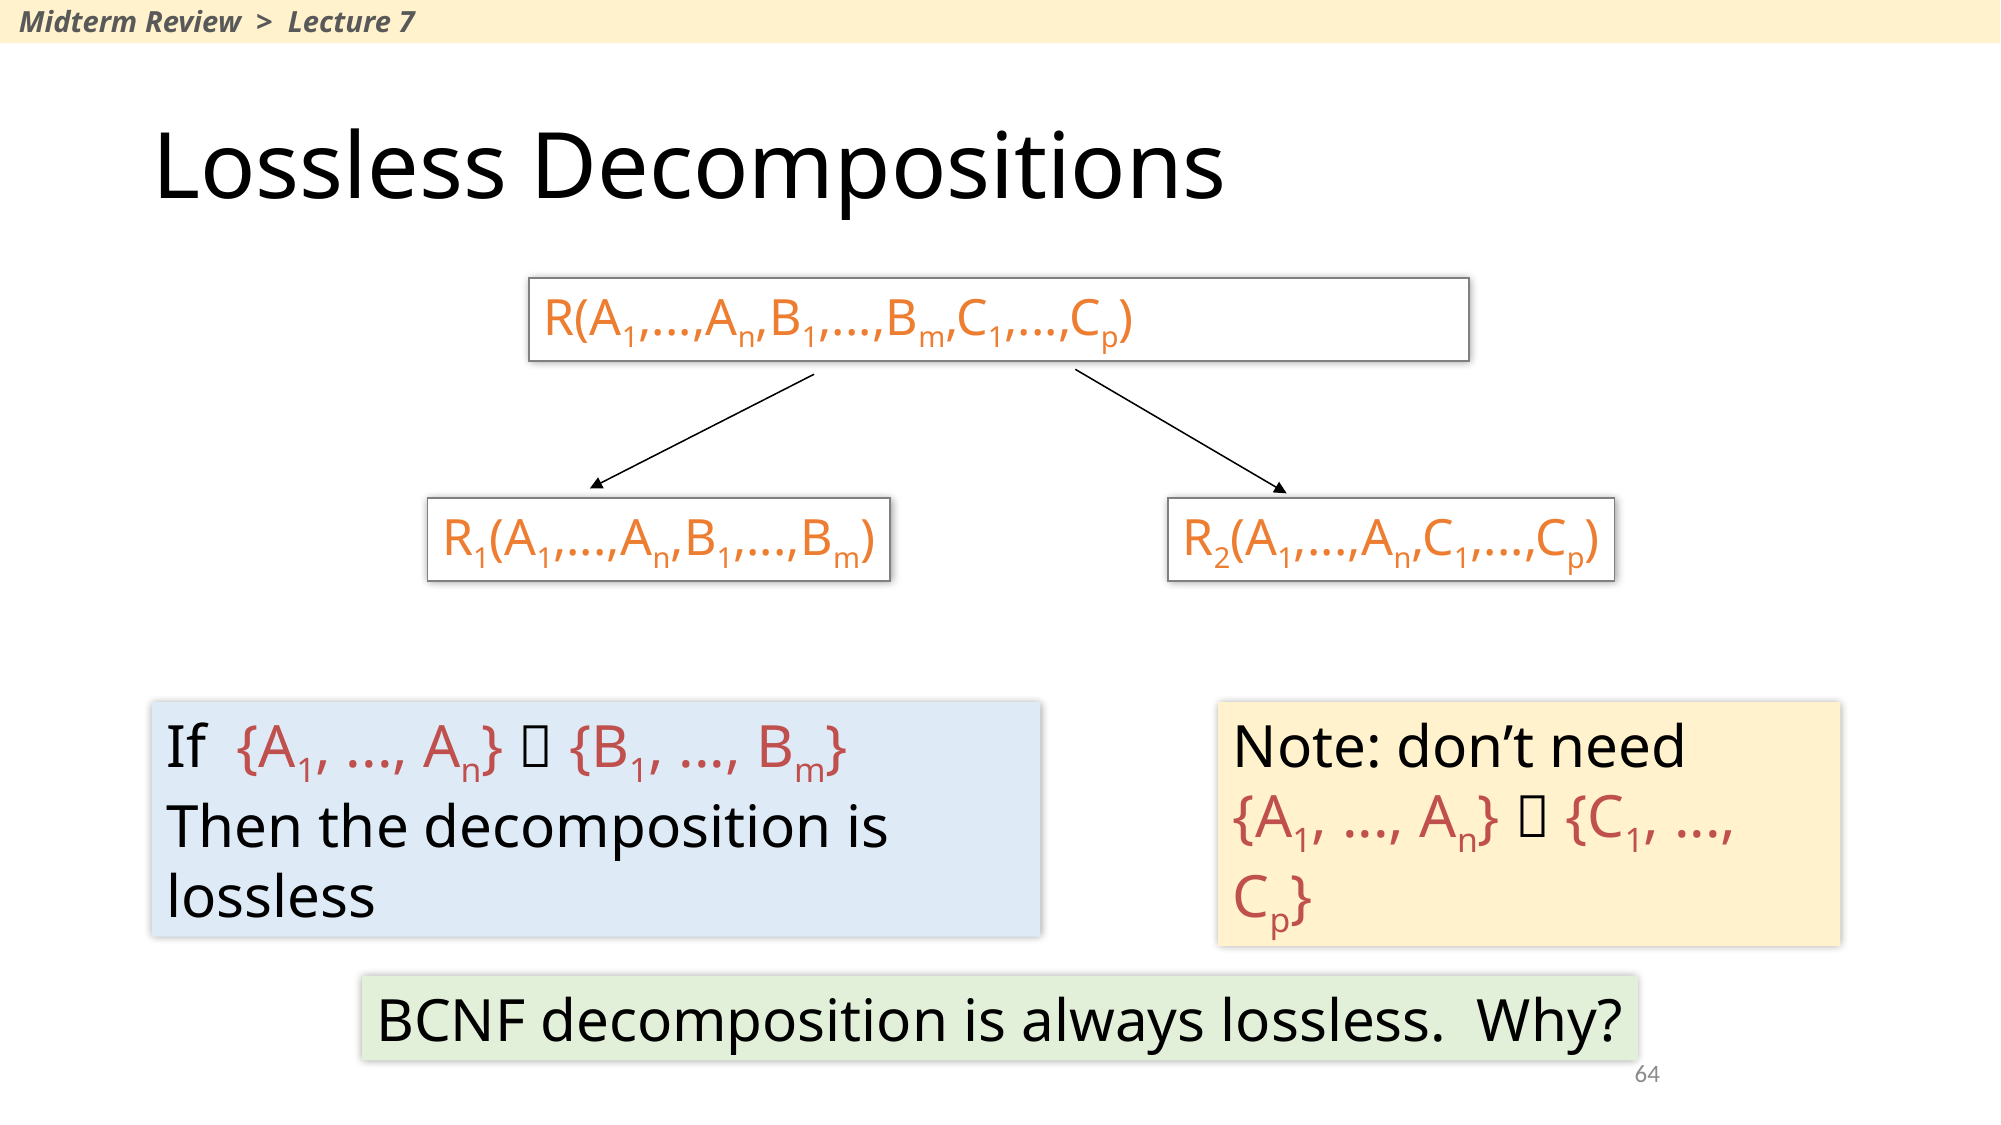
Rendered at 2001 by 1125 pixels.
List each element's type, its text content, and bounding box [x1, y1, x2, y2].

text_box Note: don’t need {A1, ..., An}  {C1, ..., Cp} [1218, 702, 1841, 947]
text_box R1(A1,...,An,B1,...,Bm) [427, 498, 891, 582]
title Lossless Decompositions [137, 59, 1863, 278]
text_box R2(A1,...,An,C1,...,Cp) [1168, 498, 1615, 582]
text_box [1075, 369, 1287, 494]
text_box [589, 374, 815, 489]
text_box BCNF decomposition is always lossless. Why? [361, 975, 1639, 1061]
text_box If {A1, ..., An}  {B1, ..., Bm} Then the decomposition is lossless [151, 702, 1041, 937]
text_box R(A1,...,An,B1,...,Bm,C1,...,Cp) [529, 277, 1469, 361]
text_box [0, 0, 2000, 47]
slide_number 64 [1325, 1042, 1675, 1103]
